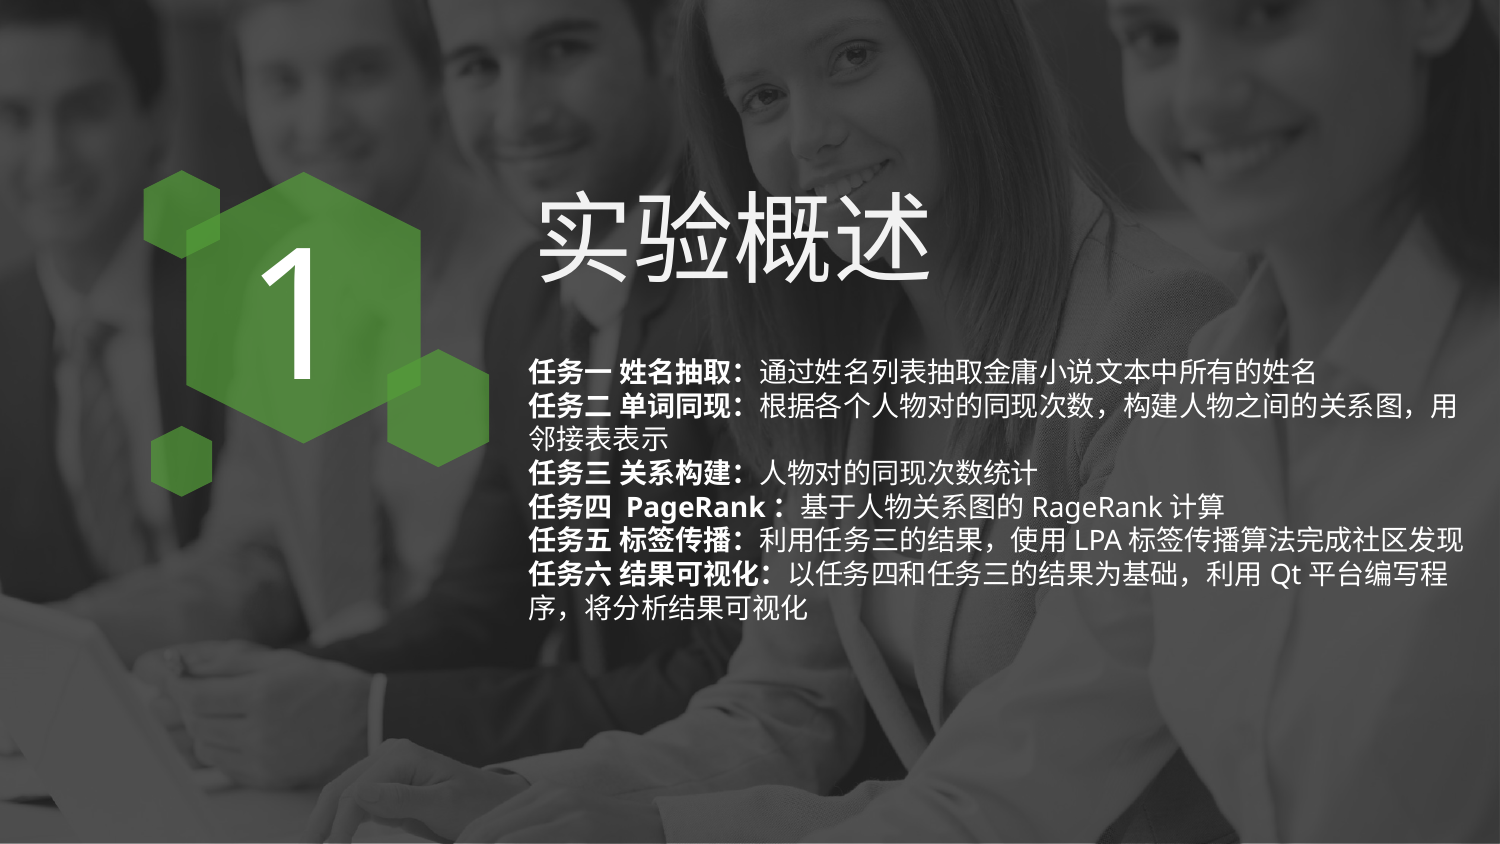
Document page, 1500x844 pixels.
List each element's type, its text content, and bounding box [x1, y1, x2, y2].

text_box [150, 424, 214, 498]
text_box [0, 0, 1500, 844]
text_box 任务一 姓名抽取：通过姓名列表抽取金庸小说文本中所有的姓名 任务二 单词同现：根据各个人物对的同现次数，构建人物之间的关系图，用邻接表表示 任务三 关系构建：人物对的同现次数统计 任务四 PageRank：基于人物关系图的RageRank计算 任务五 标签传播：利用任务三的结果，使用LPA标签传播算法完成社区发现 任务六 结果可视化：以任务四和任务三的结果为基础，利用Qt平台编写程序，将分析结果可视化 [517, 348, 1487, 727]
text_box [142, 169, 186, 260]
text_box 实验概述 [519, 167, 1240, 303]
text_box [186, 171, 421, 444]
text_box [389, 347, 491, 469]
